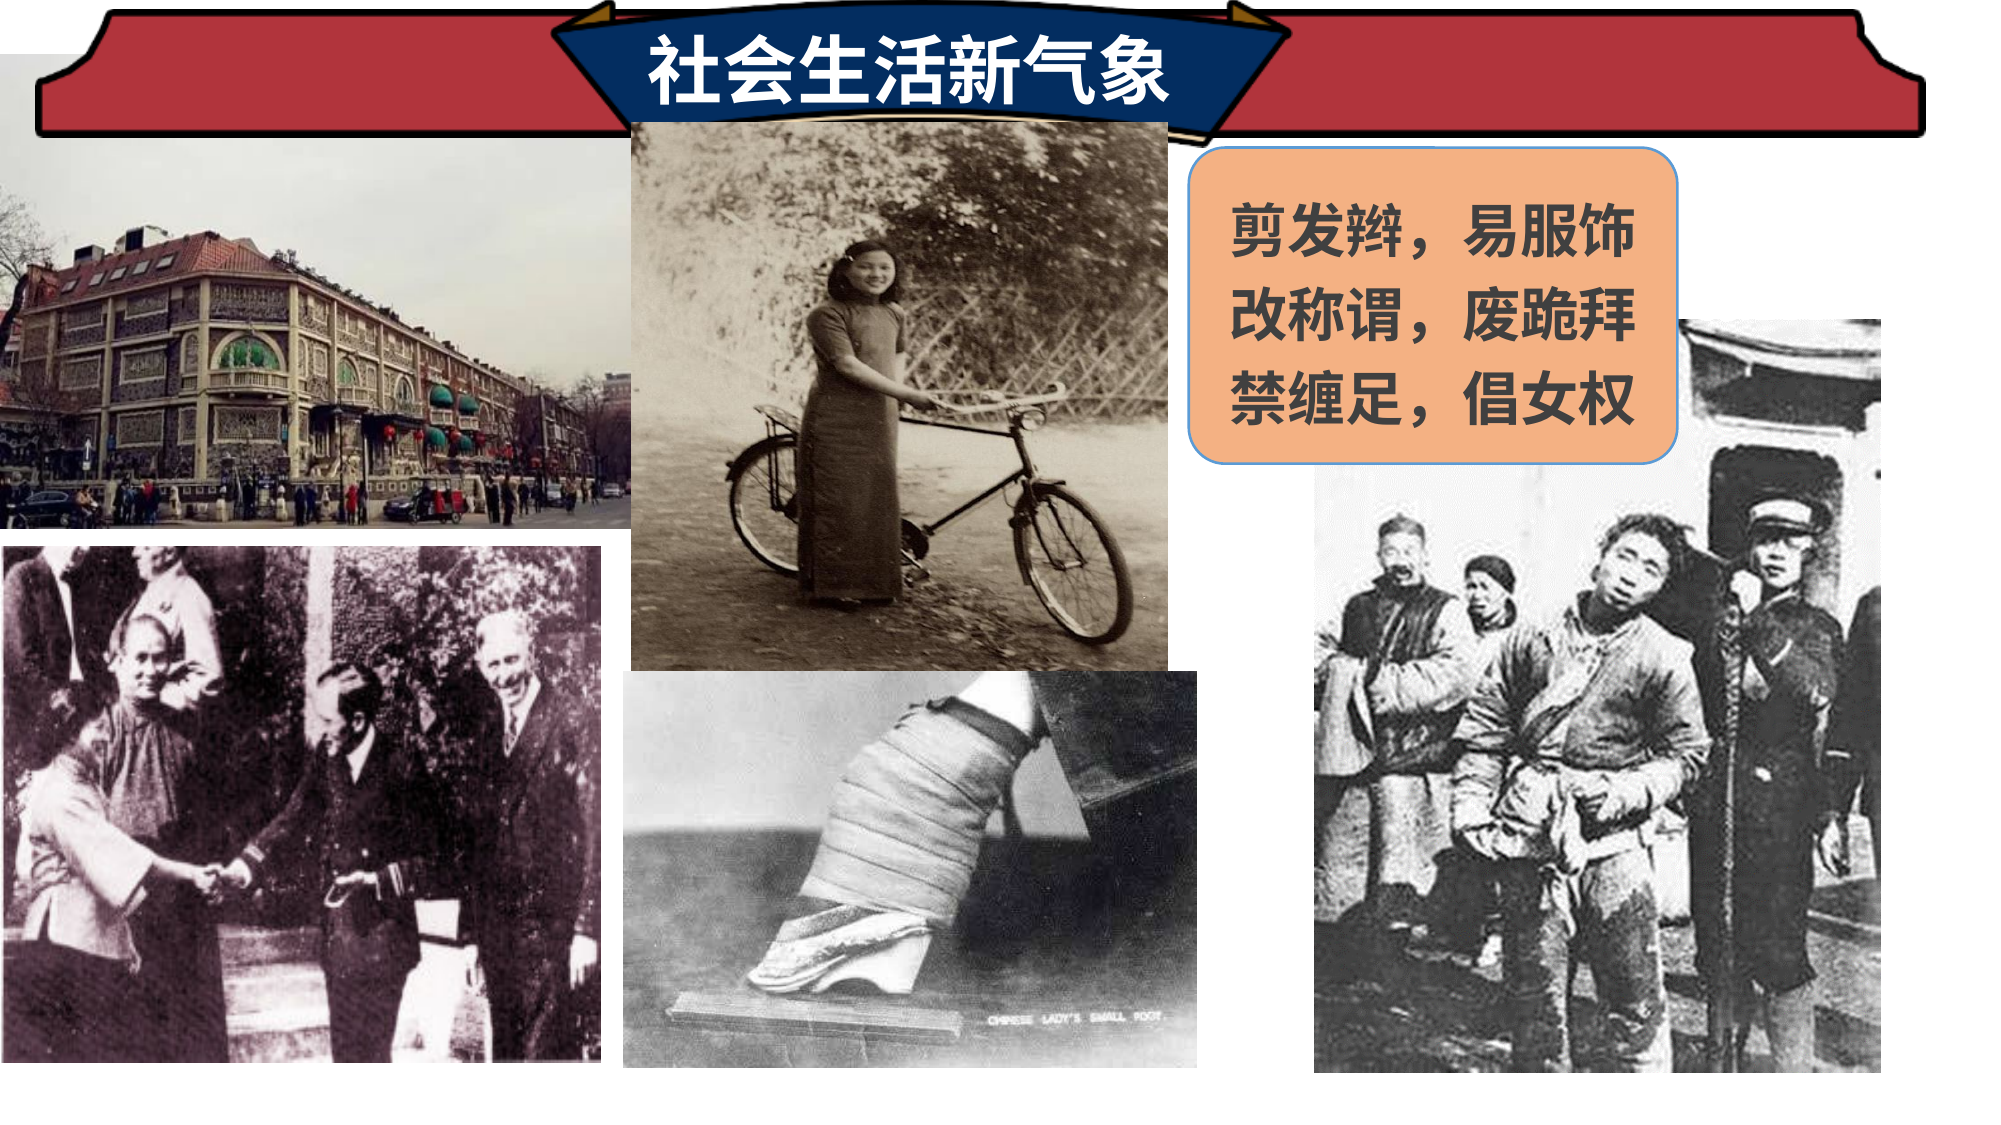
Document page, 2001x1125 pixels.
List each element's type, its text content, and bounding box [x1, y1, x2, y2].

picture [0, 0, 1926, 1068]
text_box 剪发辫，易服饰 改称谓，废跪拜 禁缠足，倡女权 [1188, 147, 1678, 464]
picture [0, 546, 601, 1063]
picture [1314, 319, 1881, 1073]
